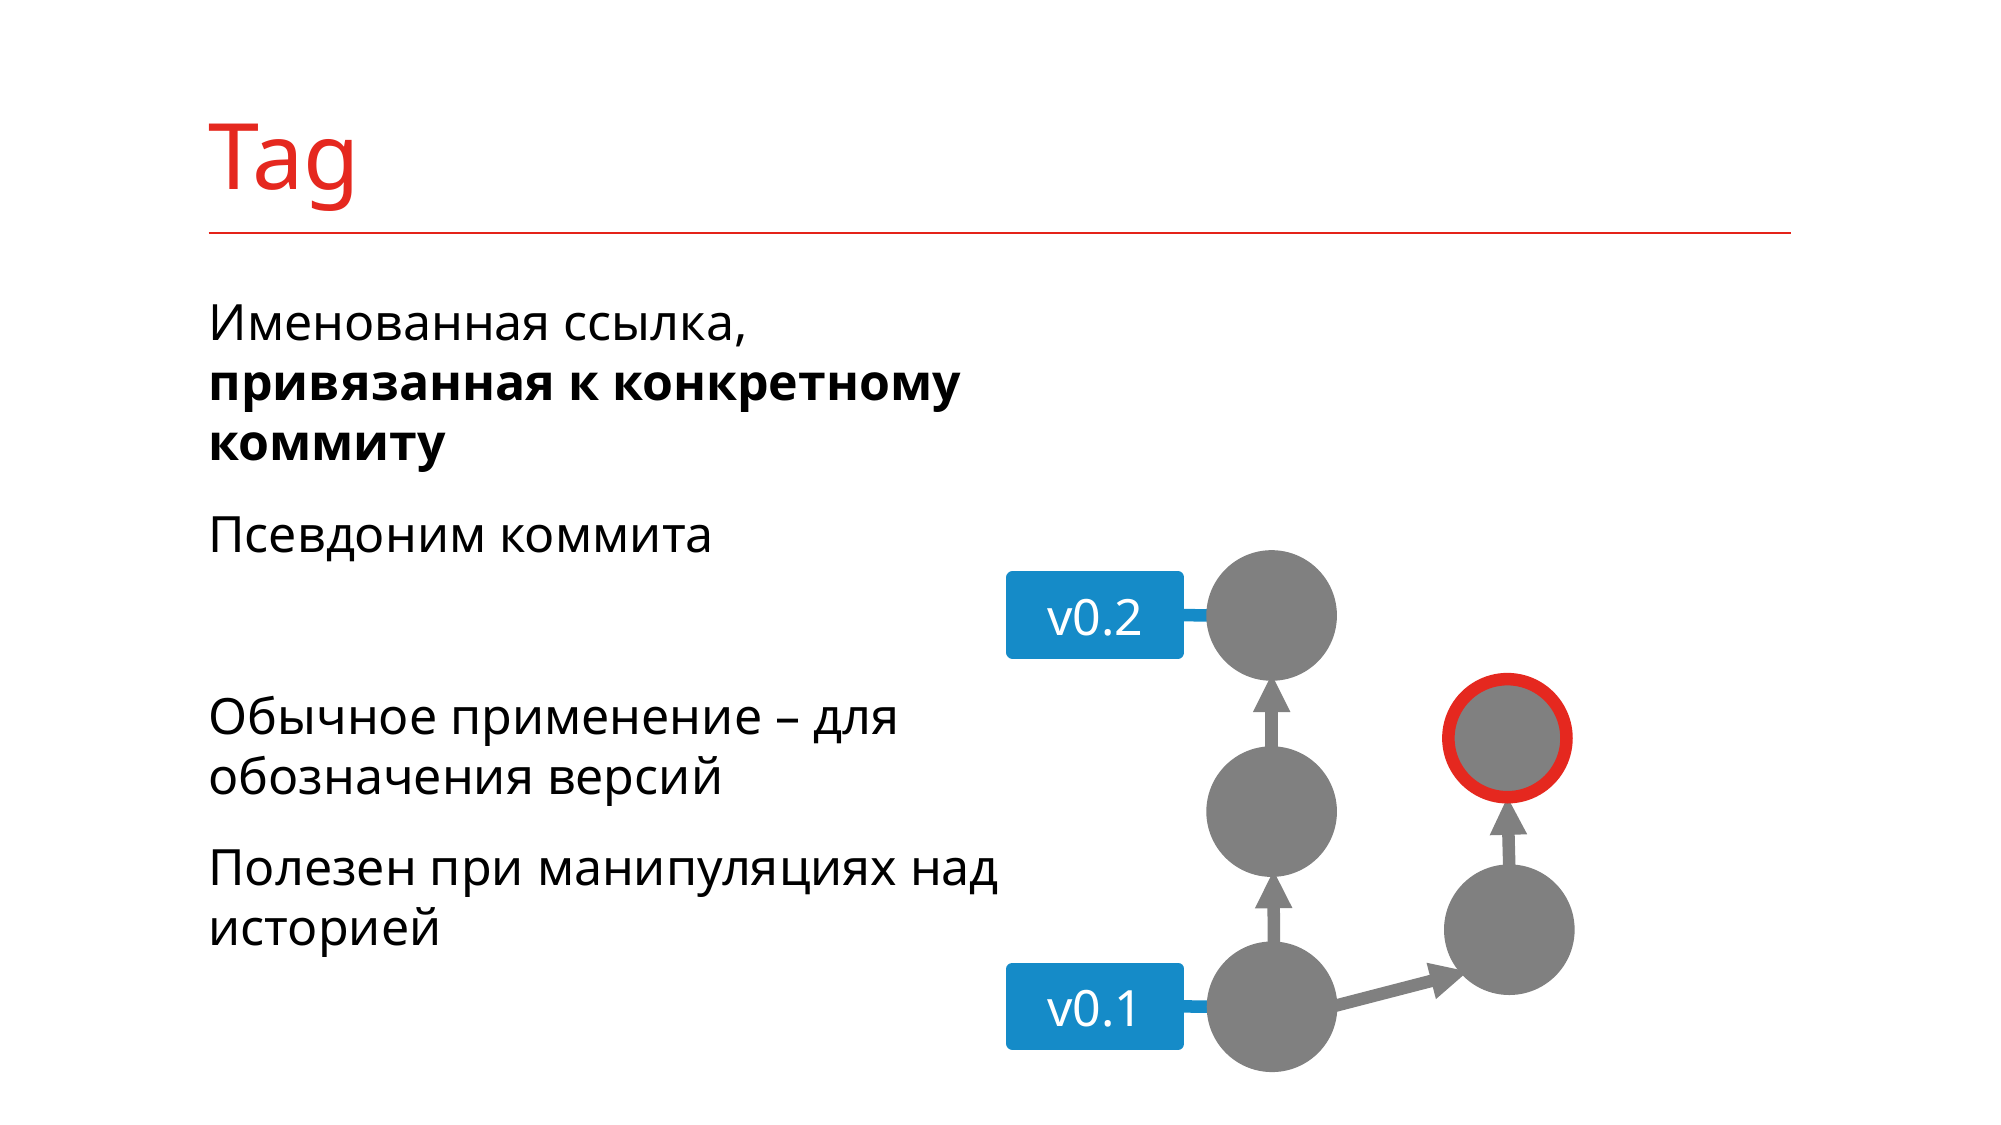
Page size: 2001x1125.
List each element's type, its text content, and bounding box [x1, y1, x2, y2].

text_box [1213, 947, 1331, 1066]
list Именованная ссылка, привязанная к конкретному коммиту Псевдоним коммита Обычное применение – для обозначения версий Полезен при манипуляциях над историей [208, 290, 1000, 1071]
text_box v0.1 [1012, 968, 1179, 1044]
text_box [1212, 752, 1331, 871]
text_box v0.2 [1012, 577, 1179, 653]
text_box [1450, 870, 1569, 989]
title Tag [208, 54, 1792, 232]
text_box [1212, 556, 1331, 675]
text_box 3 [1504, 870, 1512, 875]
text_box [1448, 679, 1567, 798]
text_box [1330, 971, 1468, 1007]
